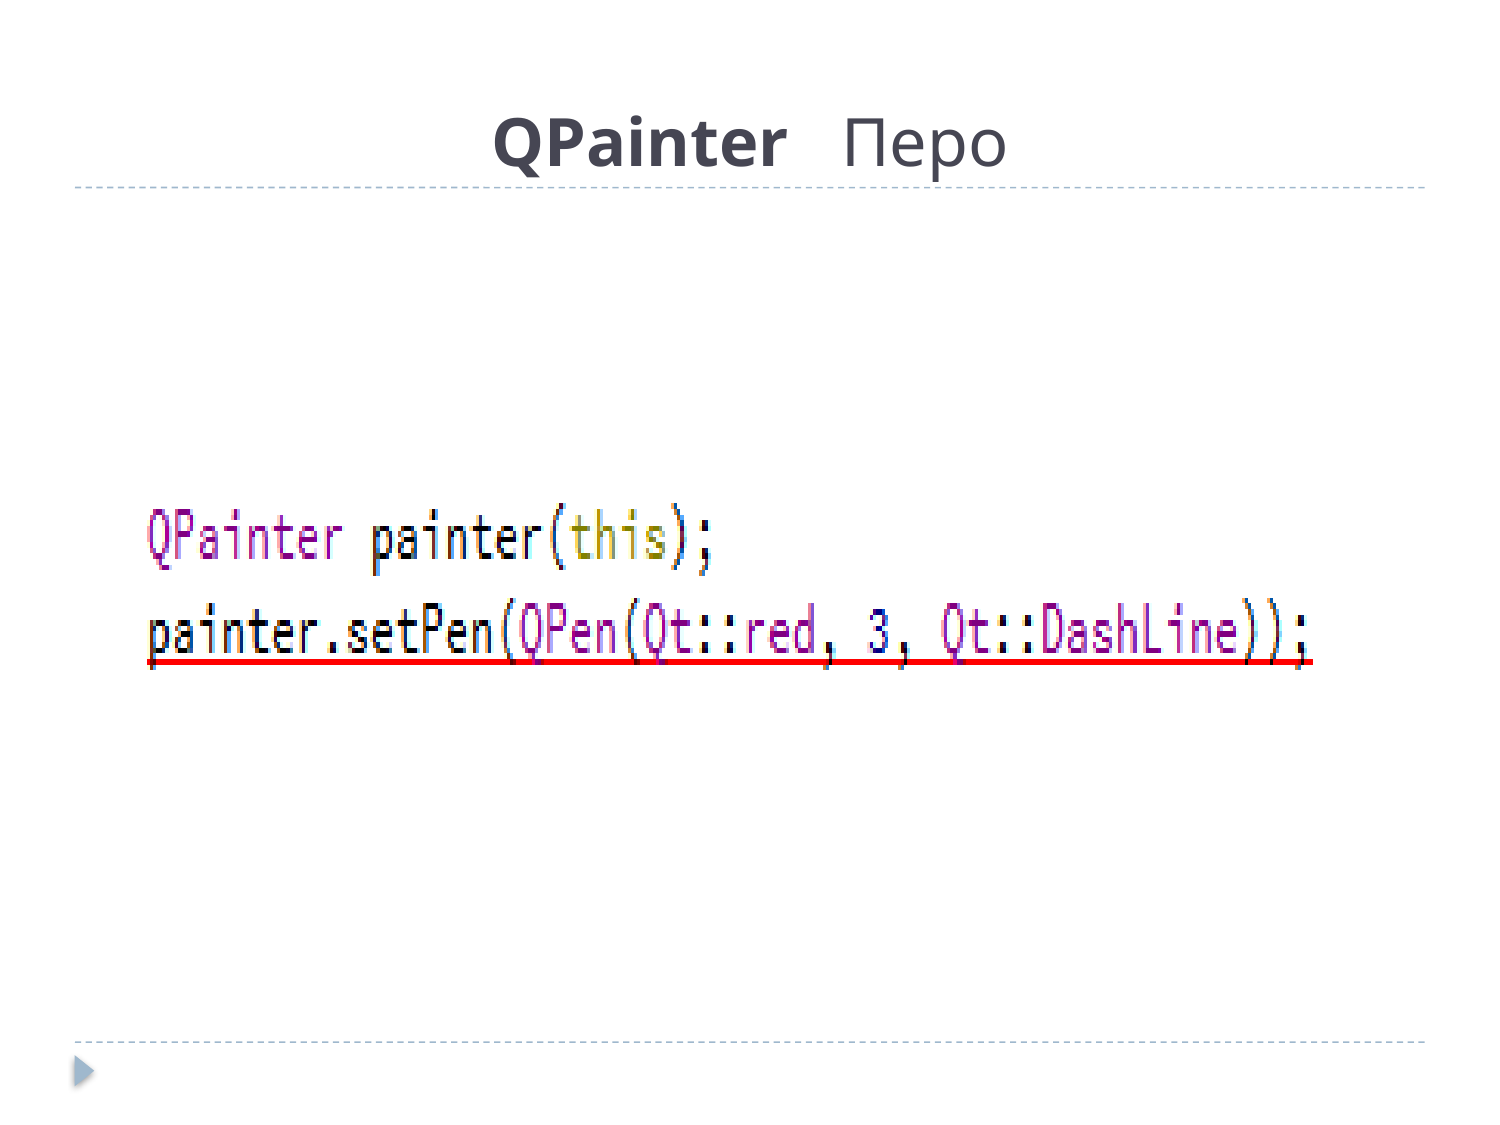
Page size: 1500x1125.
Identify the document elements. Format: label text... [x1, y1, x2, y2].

picture [70, 433, 1372, 821]
title QPainter Перо [75, 24, 1425, 188]
